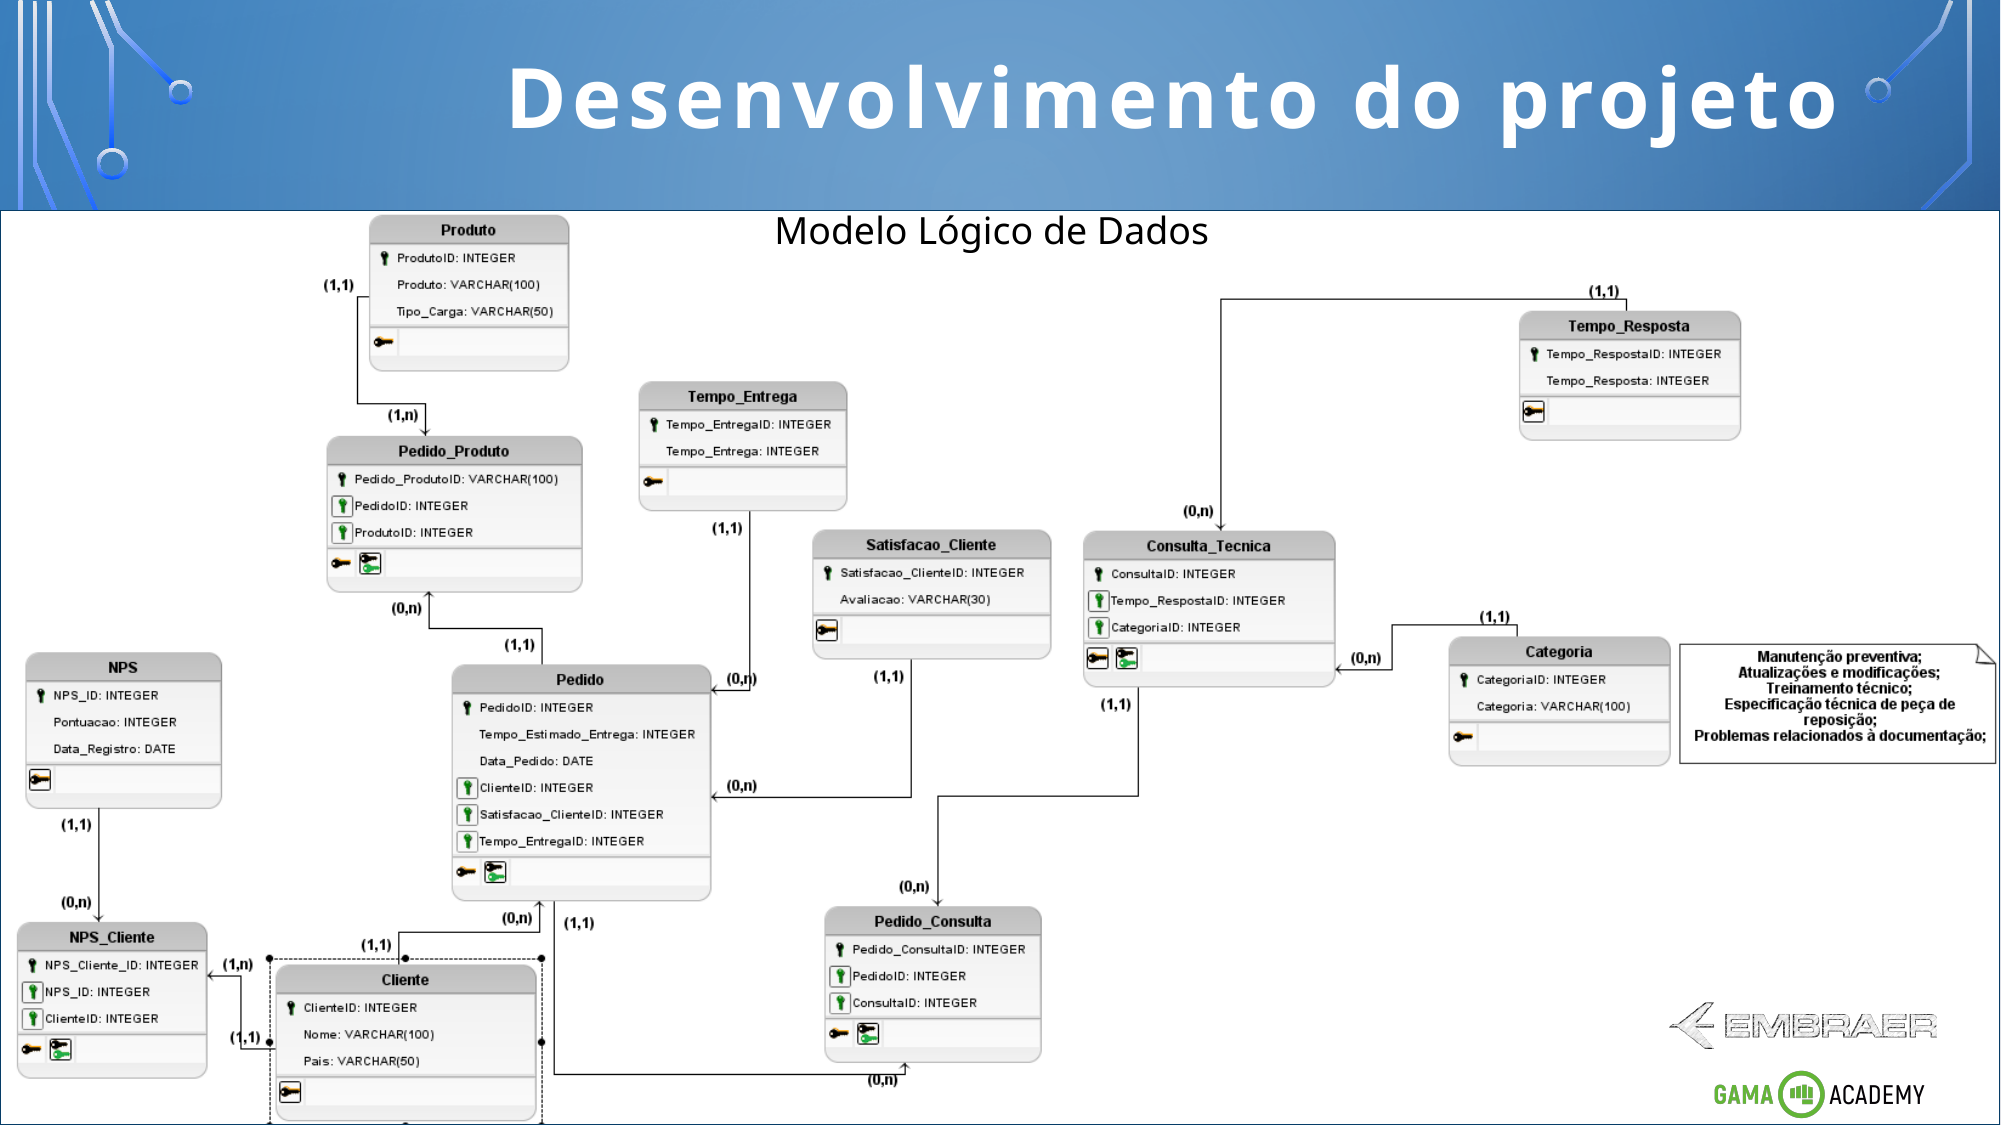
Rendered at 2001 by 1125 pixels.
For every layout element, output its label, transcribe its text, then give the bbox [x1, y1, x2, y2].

picture [0, 210, 2000, 1125]
list Desenvolvimento do projeto [198, 17, 1855, 195]
text_box Modelo Lógico de Dados [759, 199, 1241, 210]
